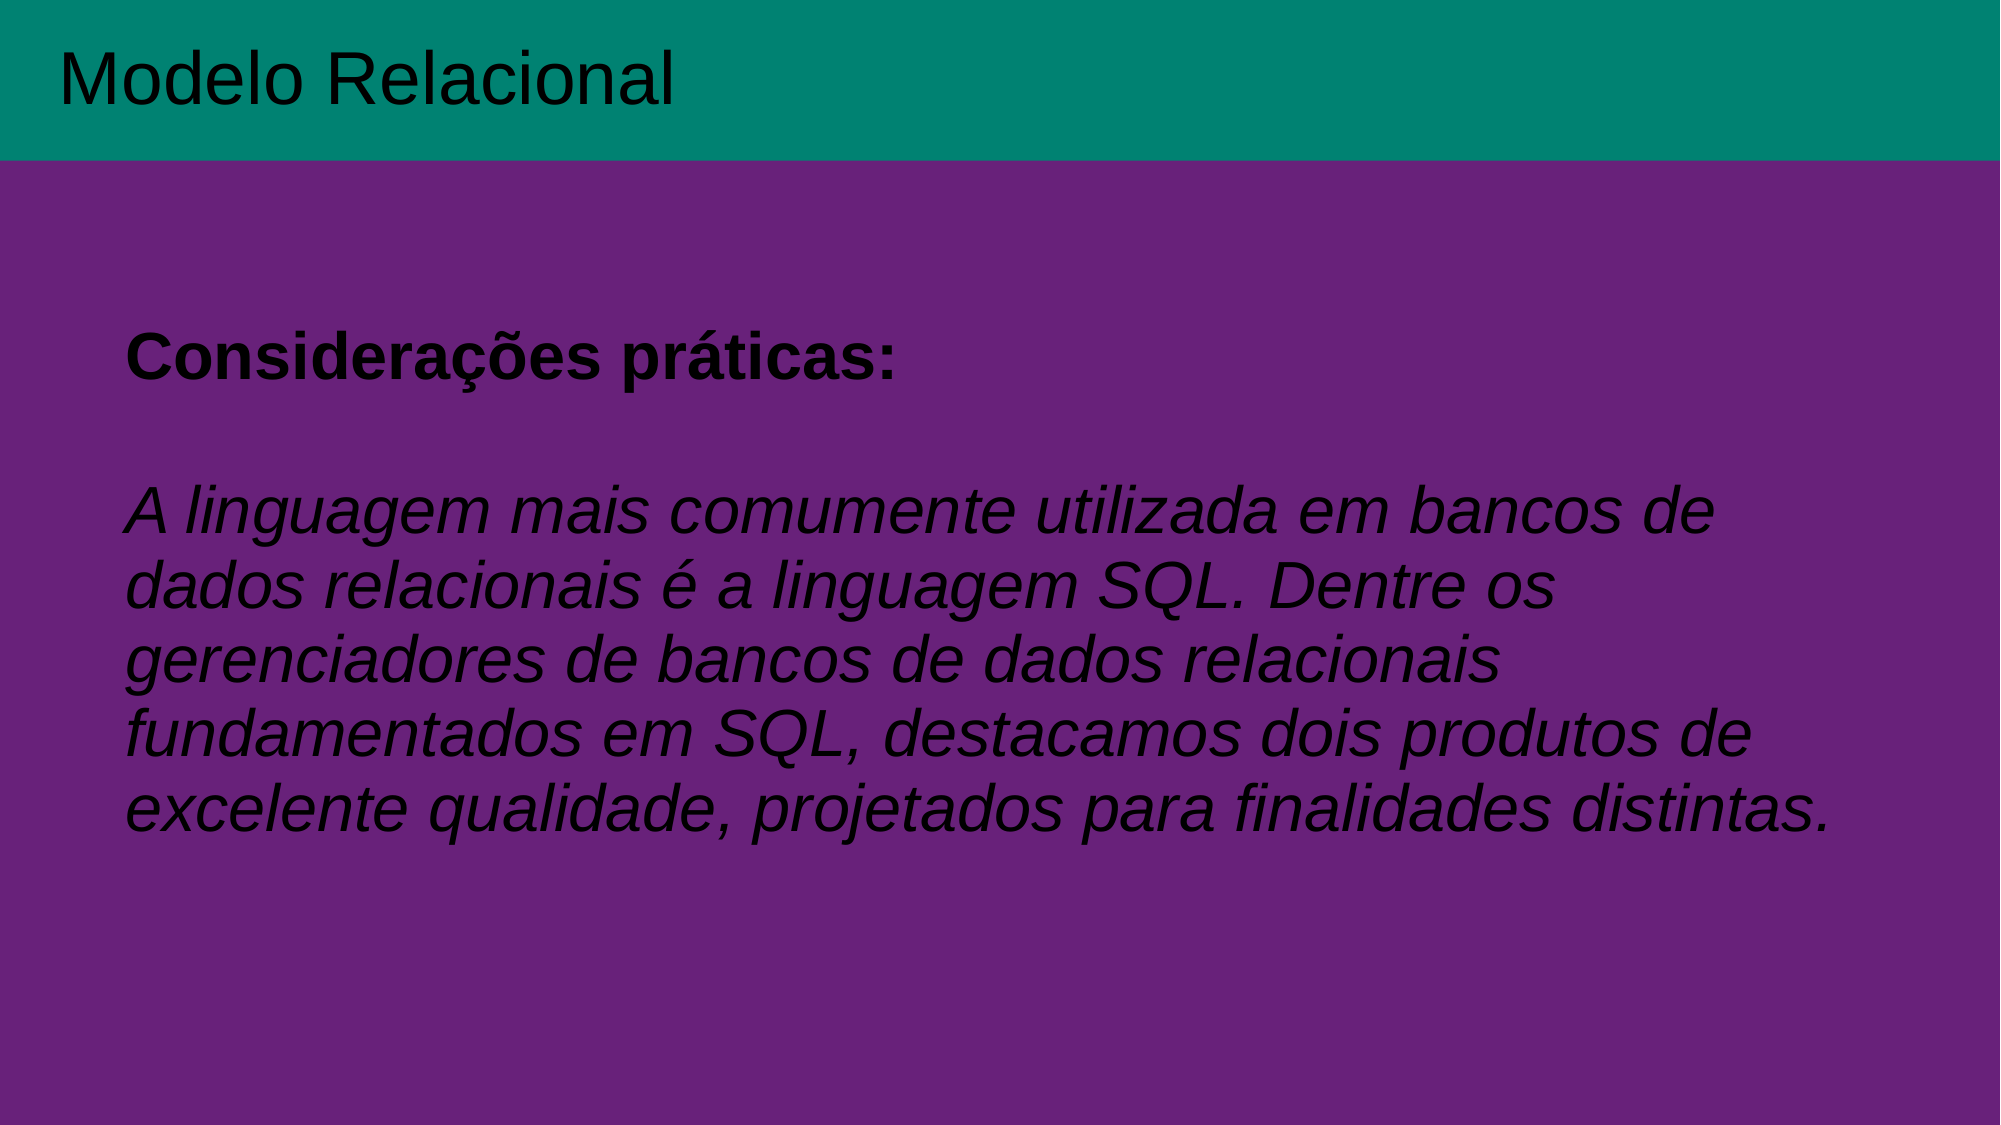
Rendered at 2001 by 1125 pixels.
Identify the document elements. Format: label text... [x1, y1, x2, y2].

text_box Considerações práticas: A linguagem mais comumente utilizada em bancos de dados relacionais é a linguagem SQL. Dentre os gerenciadores de bancos de dados relacionais fundamentados em SQL, destacamos dois produtos de excelente qualidade, projetados para finalidades distintas. [110, 312, 1924, 854]
text_box Modelo Relacional [0, 0, 2000, 161]
